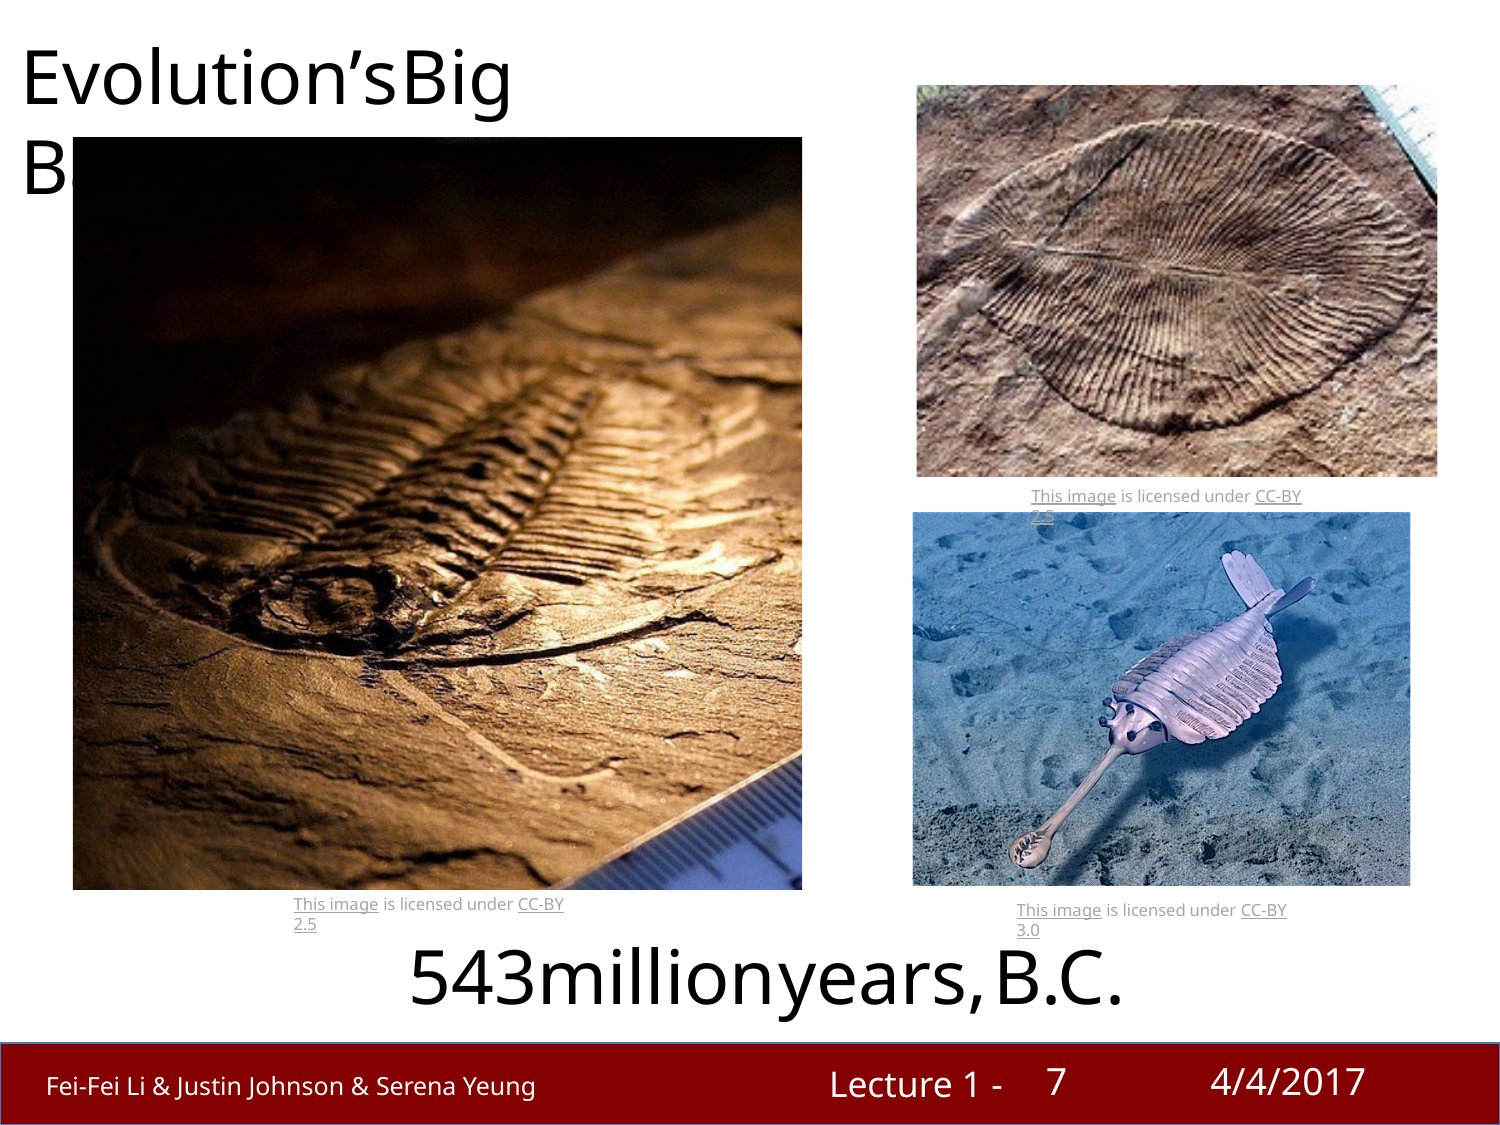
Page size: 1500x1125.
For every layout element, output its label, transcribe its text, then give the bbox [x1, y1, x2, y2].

text_box Fei-Fei Li & Justin Johnson & Serena Yeung [43, 1068, 568, 1101]
title Evolution’s Big Bang [18, 27, 707, 218]
text_box This image is licensed under CC-BY 2.5 [1029, 483, 1323, 526]
text_box [72, 137, 803, 890]
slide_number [1208, 1058, 1370, 1125]
text_box [912, 512, 1411, 886]
text_box This image is licensed under CC-BY 2.5 [291, 891, 586, 934]
footer Lecture 1 - [827, 1060, 1023, 1125]
text_box 7 [1043, 1058, 1068, 1104]
text_box This image is licensed under CC-BY 3.0 [1014, 897, 1309, 940]
text_box [916, 85, 1438, 477]
text_box 543million years, B.C. [406, 927, 1136, 1020]
